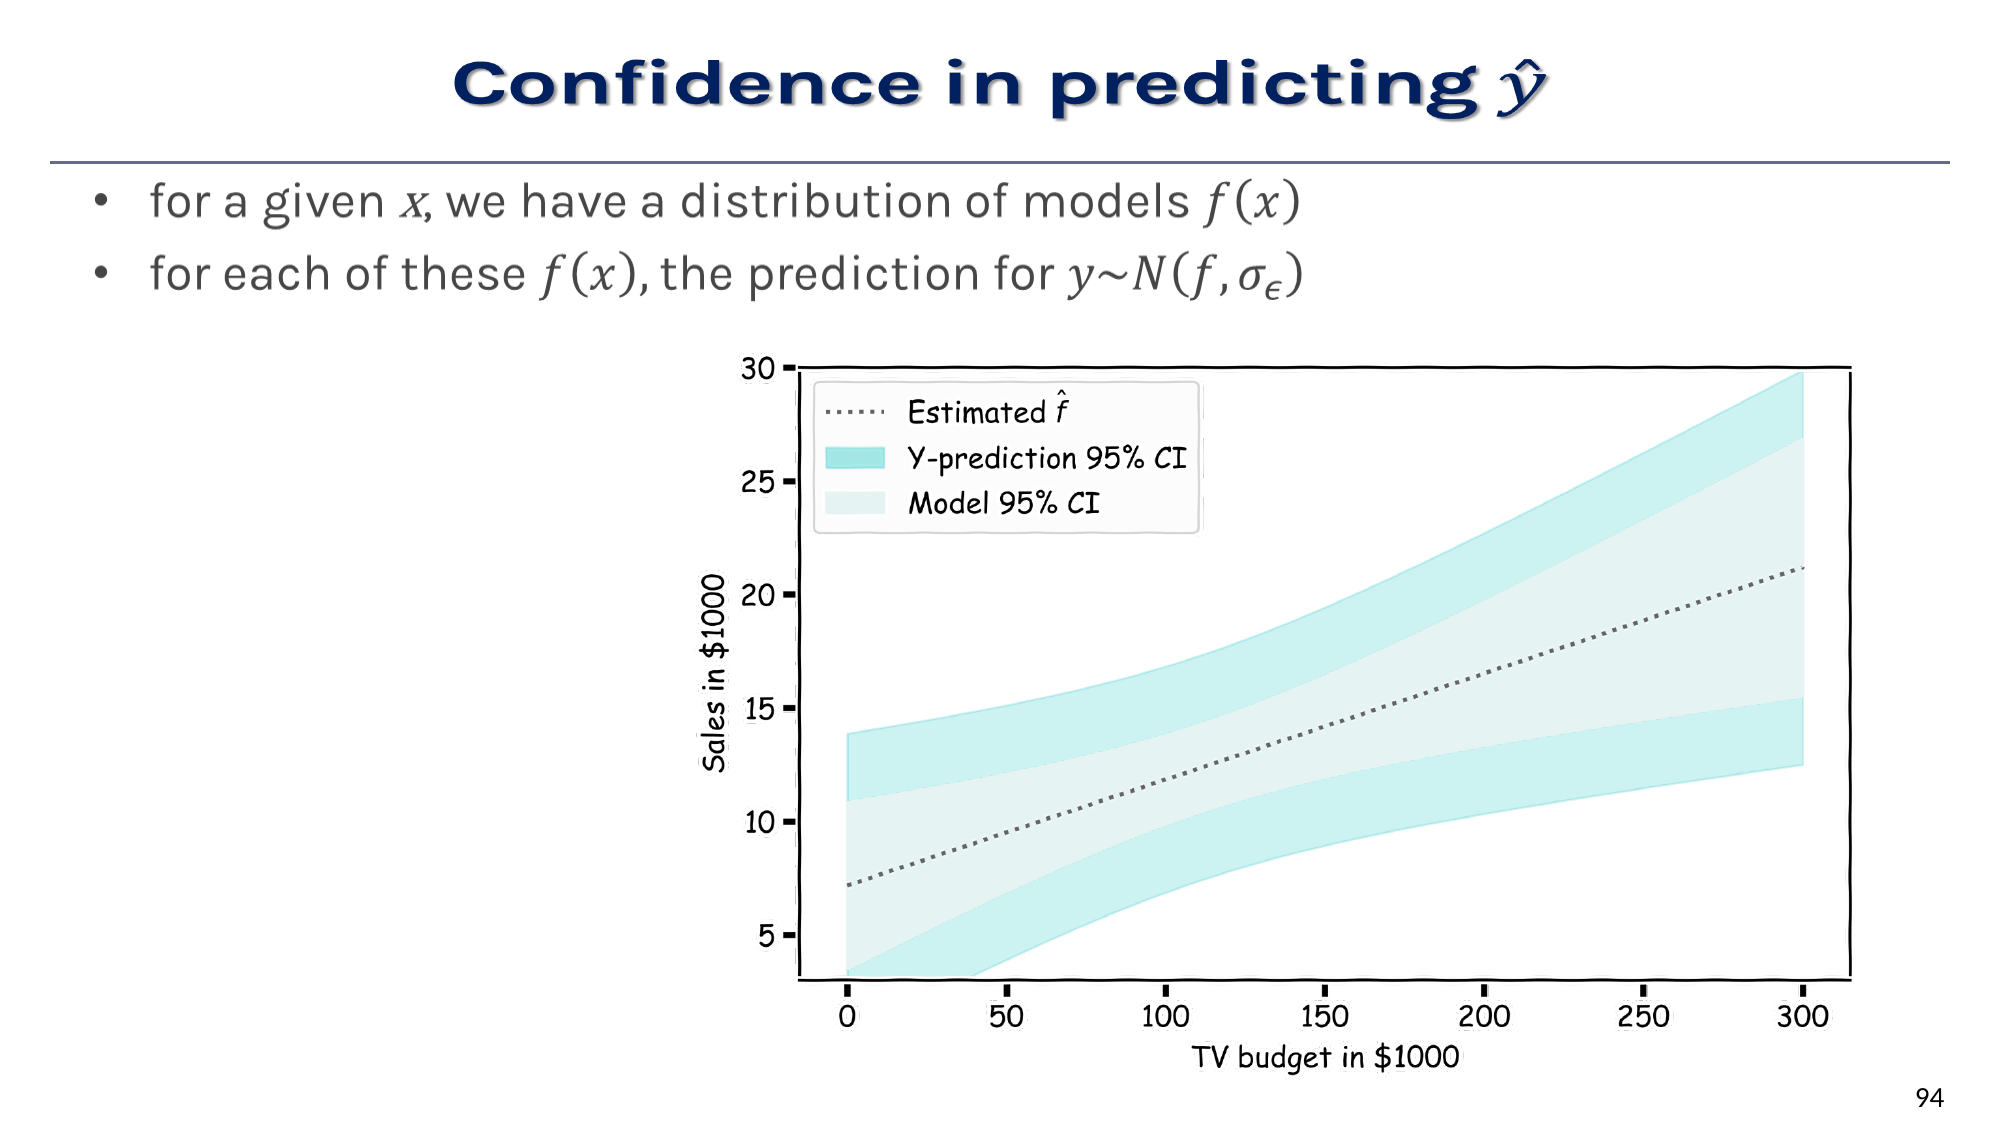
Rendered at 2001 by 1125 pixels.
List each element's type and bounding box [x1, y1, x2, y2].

title [99, 24, 1900, 163]
text_box [127, 161, 1772, 257]
picture [499, 259, 2000, 1125]
text_box [77, 162, 1721, 313]
